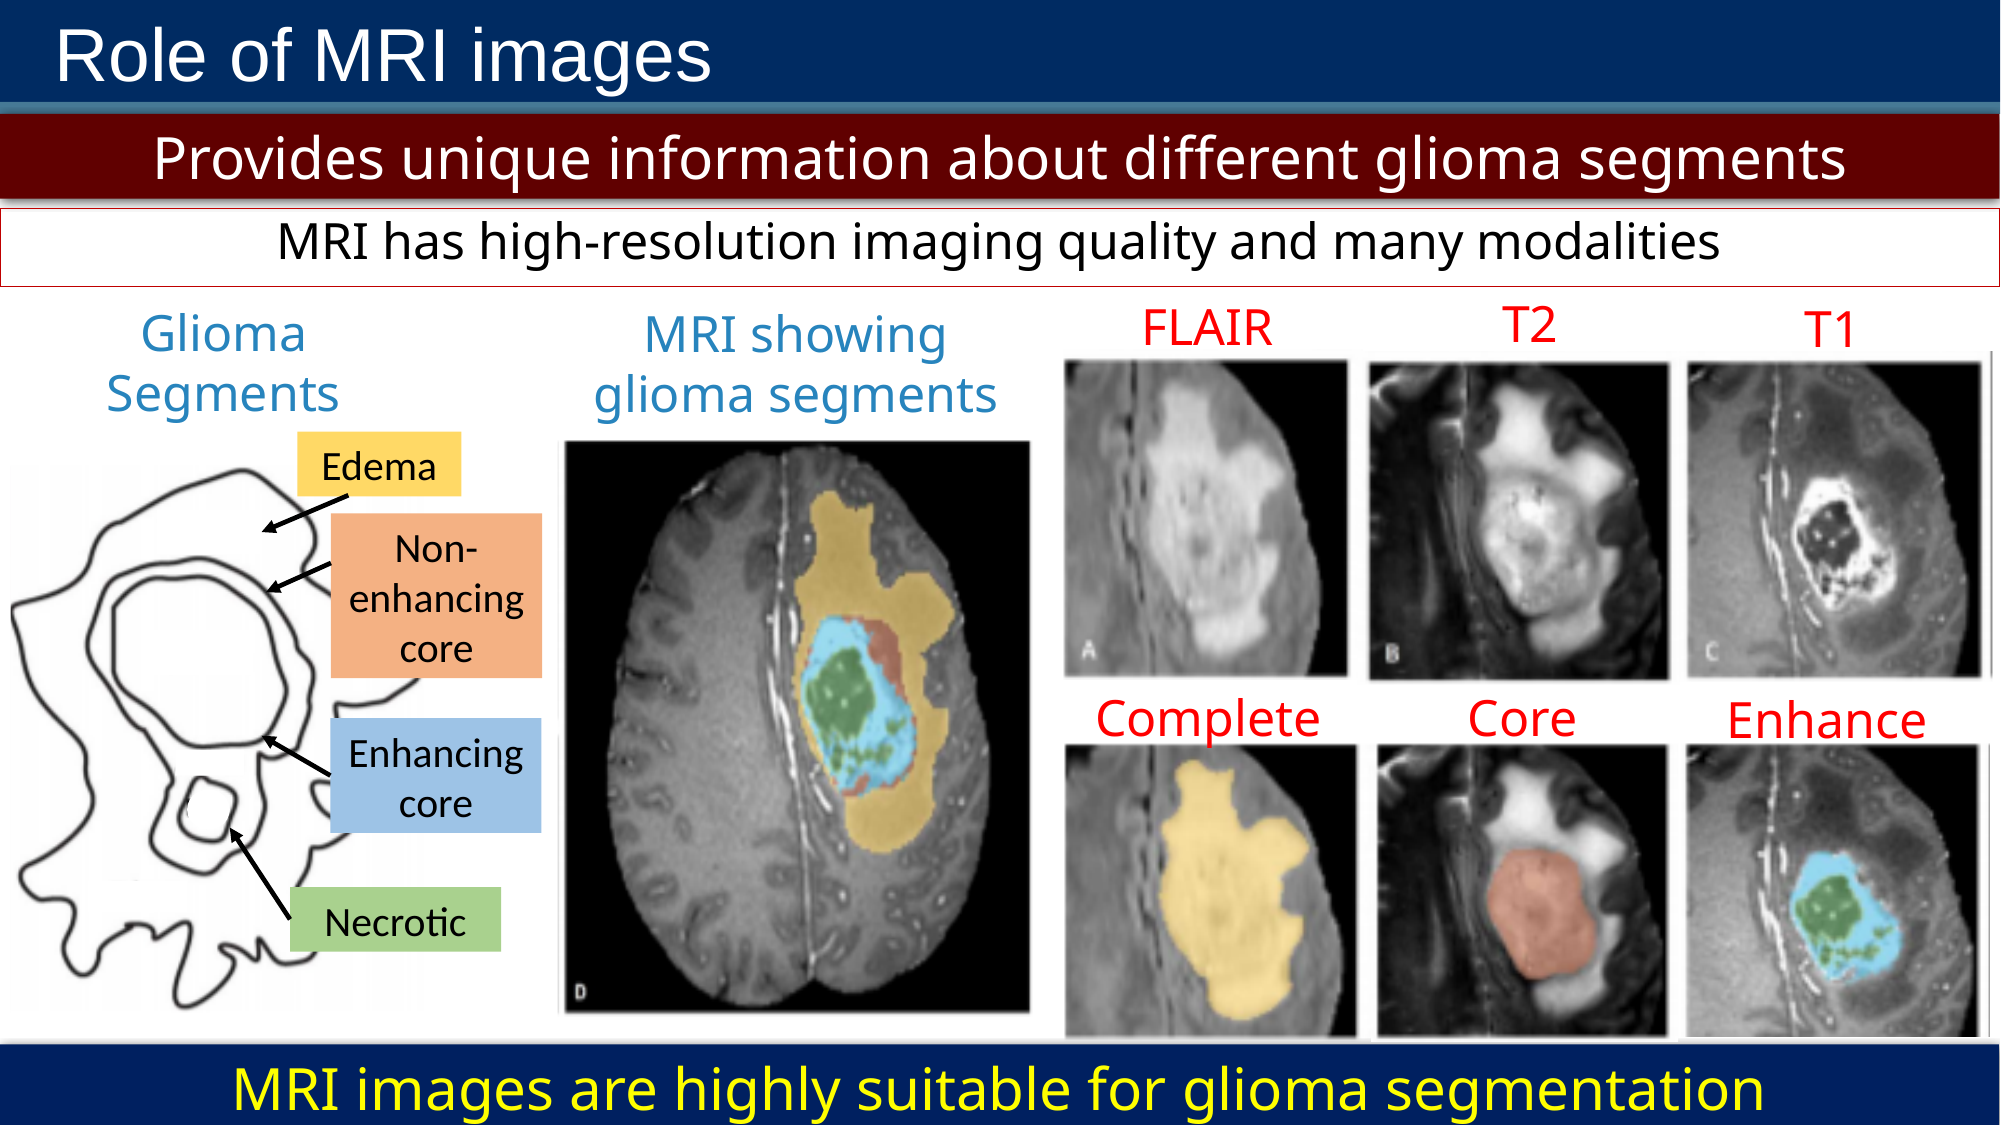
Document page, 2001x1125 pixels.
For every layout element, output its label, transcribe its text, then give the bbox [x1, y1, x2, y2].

text_box T1 [1654, 289, 2000, 365]
picture [1047, 349, 1993, 692]
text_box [265, 562, 331, 593]
text_box MRI showing glioma segments [557, 295, 1035, 430]
text_box T2 [1428, 285, 1632, 351]
text_box Enhance [1654, 681, 2000, 757]
text_box Non-enhancing core [438, 513, 543, 679]
text_box Necrotic [438, 887, 502, 952]
picture [10, 435, 438, 1017]
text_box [261, 735, 331, 777]
list MRI has high-resolution imaging quality and many modalities [0, 208, 2000, 287]
picture [1681, 738, 1990, 1037]
picture [557, 435, 1038, 1017]
text_box Core [1350, 680, 1654, 738]
text_box Glioma Segments [31, 293, 417, 429]
title Role of MRI images [39, 18, 1961, 96]
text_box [229, 827, 290, 920]
picture [1047, 738, 1679, 1042]
picture [0, 0, 2001, 114]
text_box FLAIR [1105, 287, 1310, 349]
text_box Provides unique information about different glioma segments [0, 113, 2000, 199]
text_box Enhancing core [438, 718, 542, 833]
text_box MRI images are highly suitable for glioma segmentation [0, 1044, 1999, 1125]
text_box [261, 495, 349, 533]
text_box Edema [297, 431, 462, 497]
text_box Complete [1037, 679, 1350, 755]
